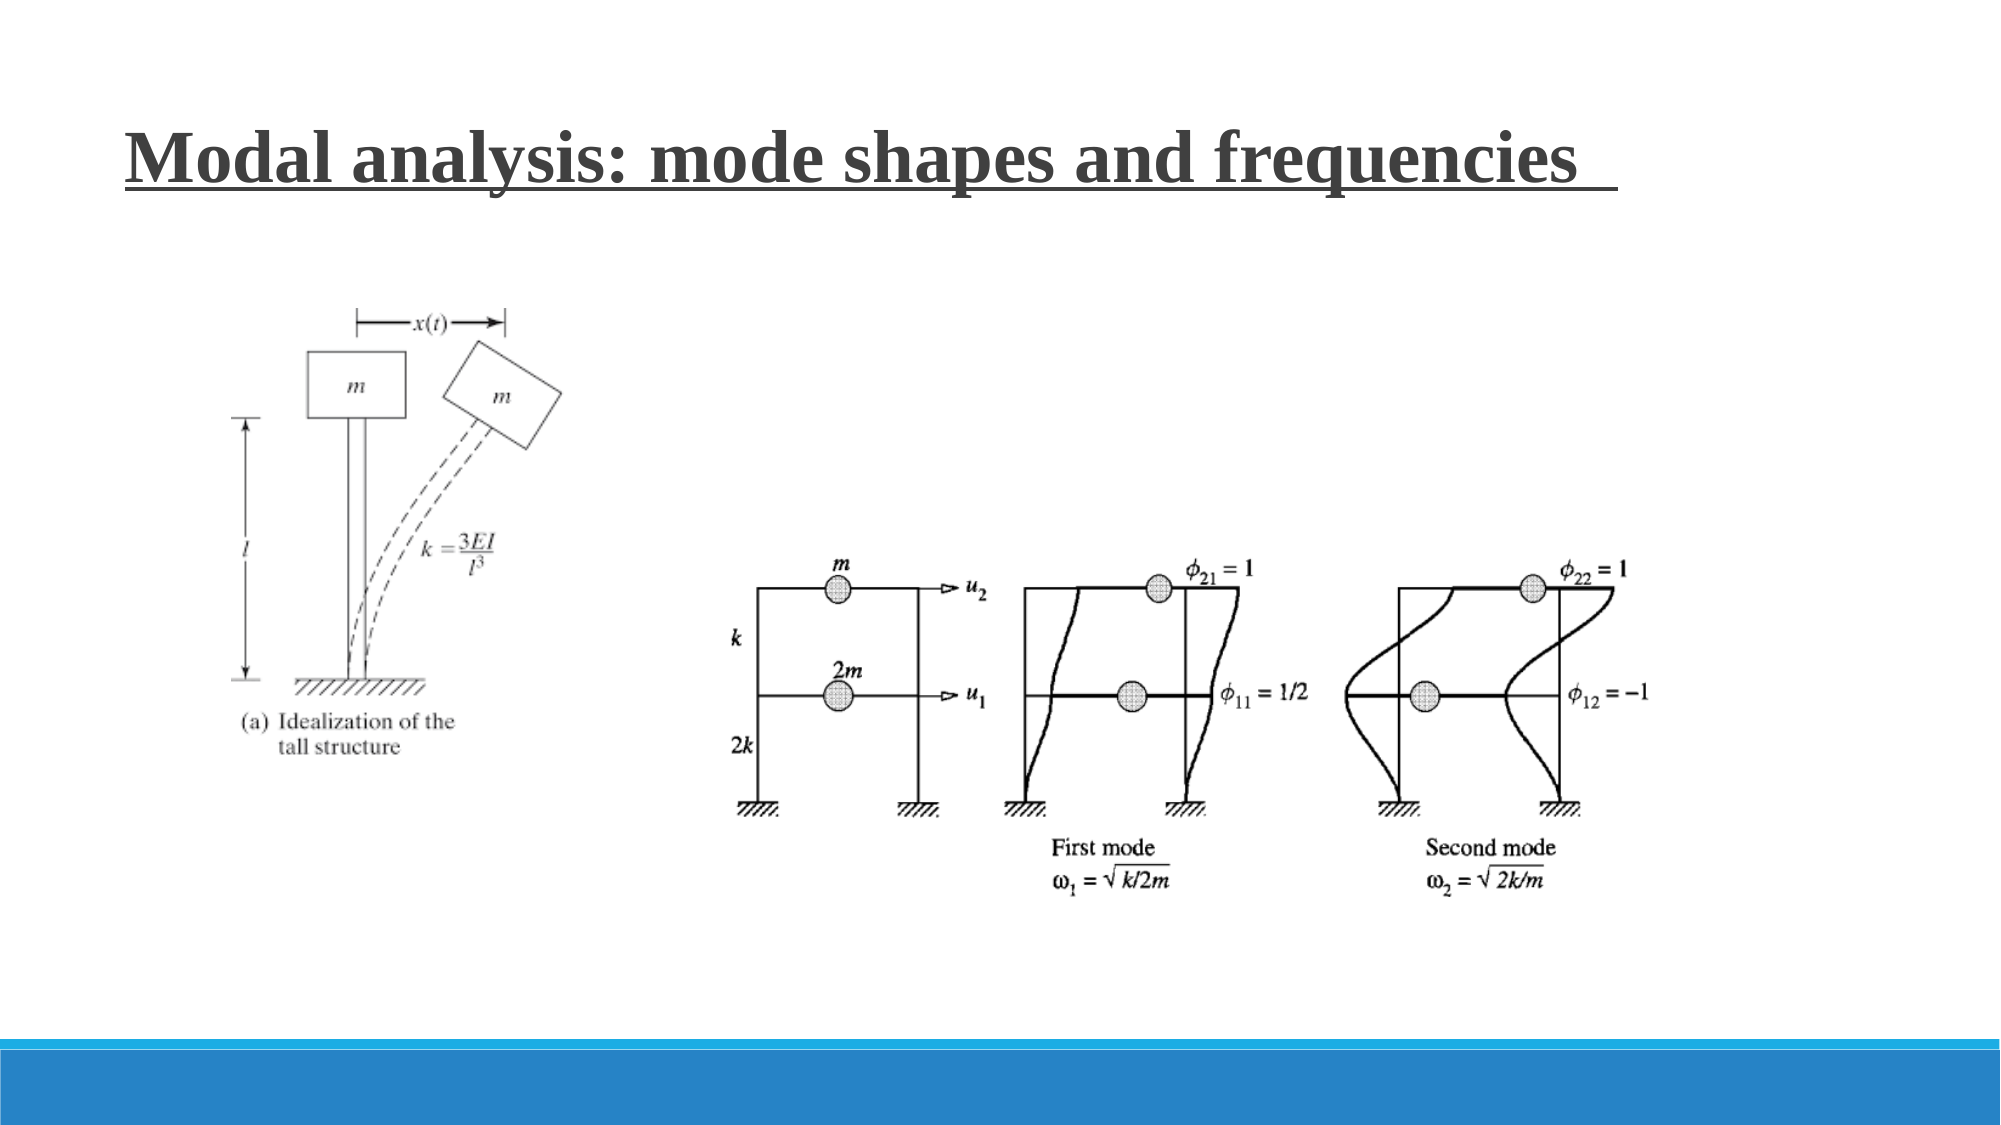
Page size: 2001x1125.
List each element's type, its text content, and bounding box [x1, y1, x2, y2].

text_box Modal analysis: mode shapes and frequencies [109, 100, 1734, 206]
picture [693, 534, 1663, 897]
picture [230, 307, 570, 761]
